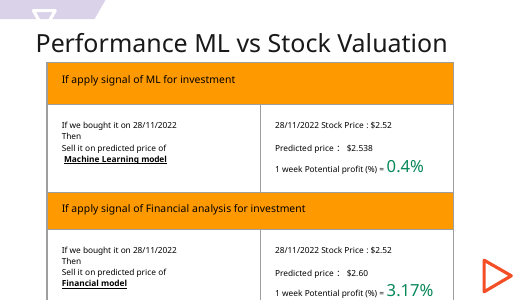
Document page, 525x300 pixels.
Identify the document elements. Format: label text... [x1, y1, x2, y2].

table_cell If we bought it on 28/11/2022 Then Sell it on predicted price of Financial model [48, 230, 260, 300]
table_cell If apply signal of Financial analysis for investment [48, 193, 453, 229]
table_cell If we bought it on 28/11/2022 Then Sell it on predicted price of Machine Learning model [48, 105, 260, 192]
table_header If apply signal of ML for investment [48, 63, 453, 104]
title Performance ML vs Stock Valuation [26, 25, 458, 60]
table_cell 28/11/2022 Stock Price : $2.52 Predicted price：$2.60 1 week Potential profit (%) = 3.17% [261, 230, 453, 300]
table_cell 28/11/2022 Stock Price : $2.52 Predicted price：$2.538 1 week Potential profit (%) = 0.4% [261, 105, 453, 192]
